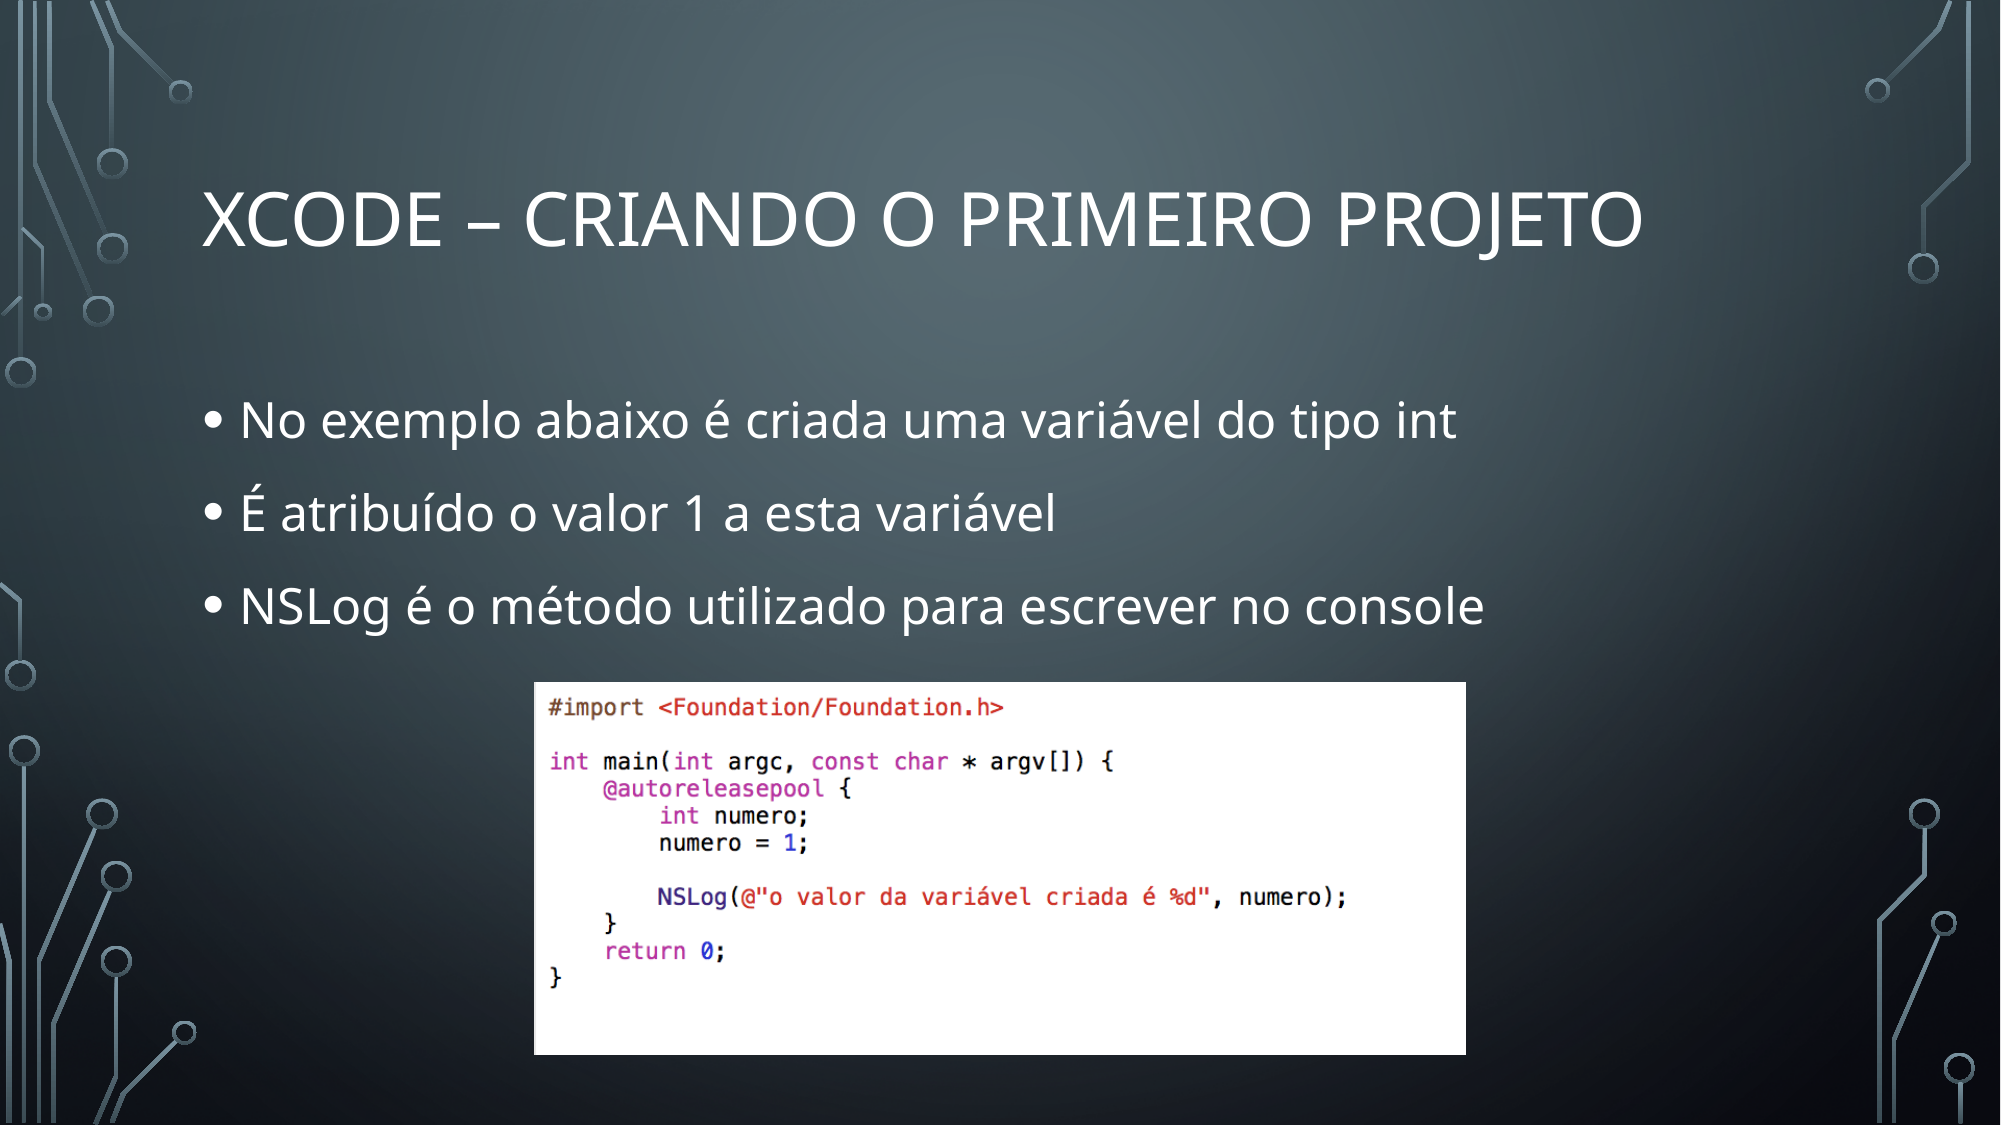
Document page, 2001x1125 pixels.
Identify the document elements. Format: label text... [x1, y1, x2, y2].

list No exemplo abaixo é criada uma variável do tipo int É atribuído o valor 1 a esta variável NSLog é o método utilizado para escrever no console [187, 369, 1813, 950]
picture [533, 681, 1466, 1056]
title XCODE – criando o primeiro projeto [187, 101, 1845, 344]
